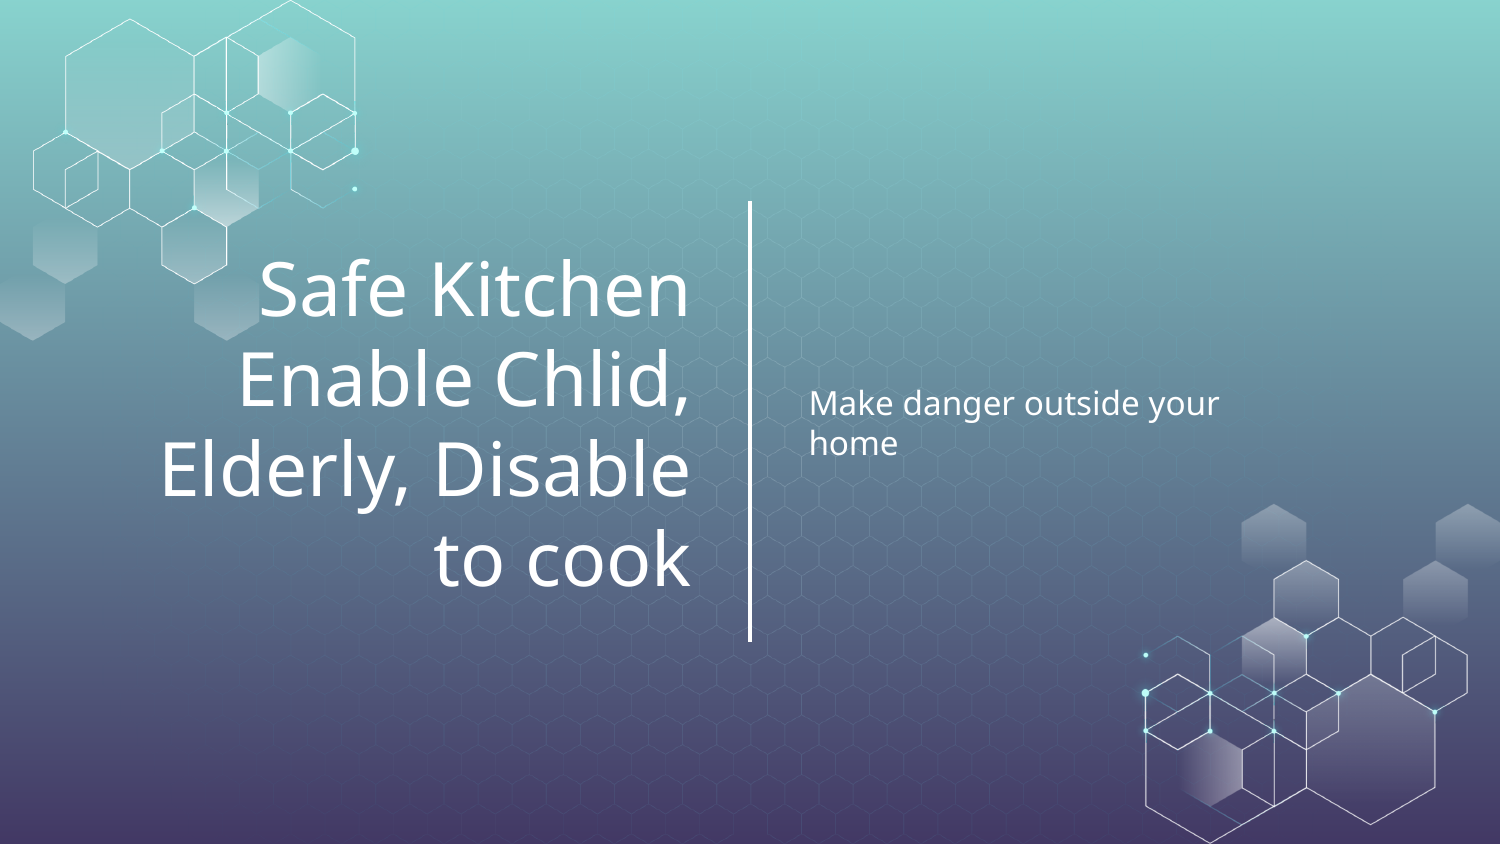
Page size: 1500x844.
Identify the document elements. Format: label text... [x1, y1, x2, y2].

picture [0, 0, 1398, 844]
title Safe Kitchen Enable Chlid, Elderly, Disable to cook [58, 366, 708, 477]
picture [1123, 504, 1500, 844]
subtitle Make danger outside your home [793, 258, 1245, 586]
